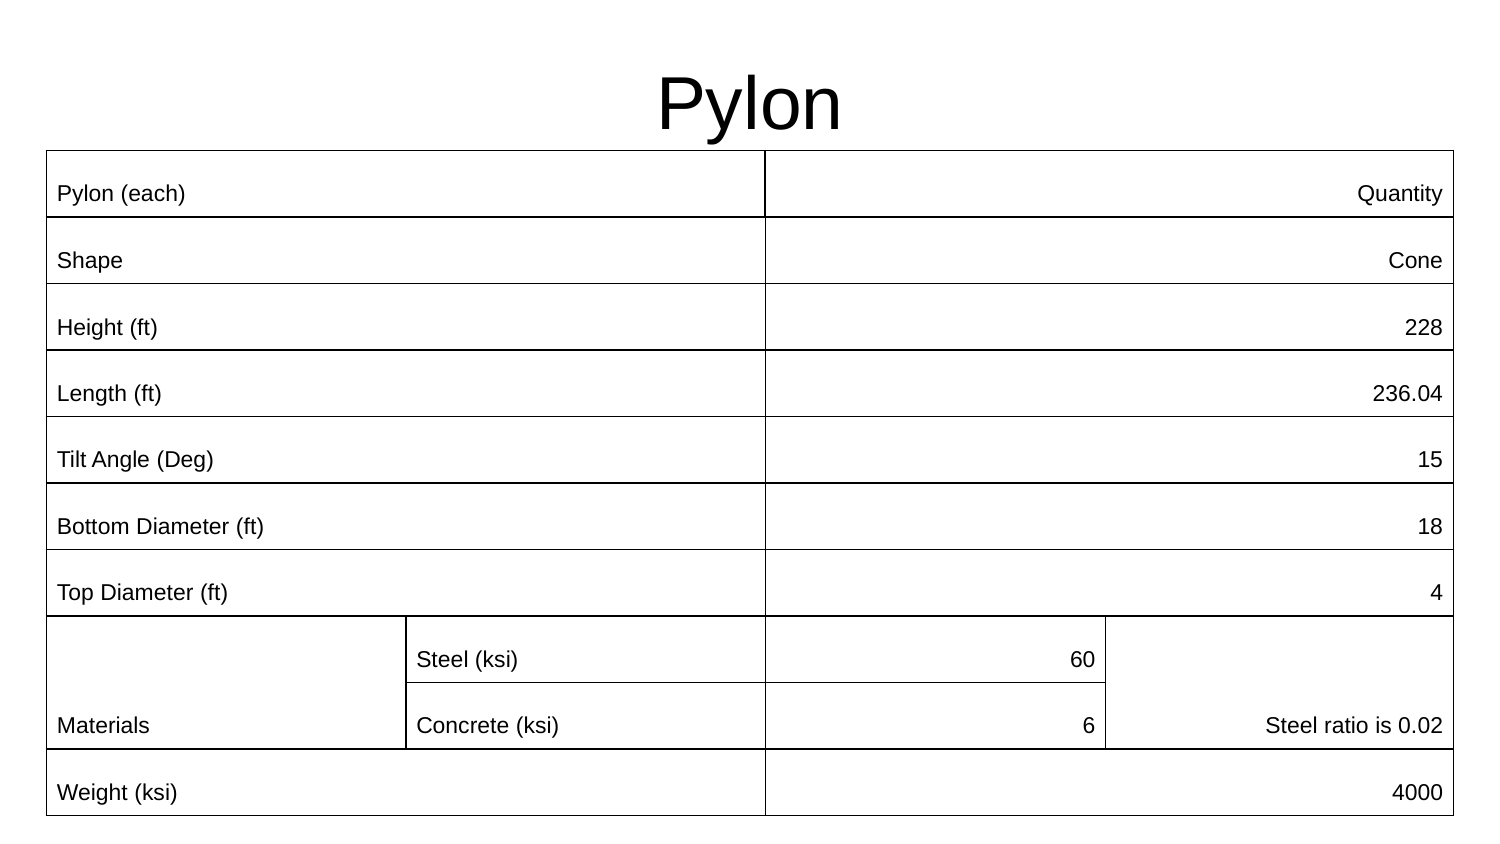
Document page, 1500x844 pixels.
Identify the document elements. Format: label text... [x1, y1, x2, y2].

table_cell Cone [766, 218, 1453, 283]
table_cell 15 [766, 417, 1453, 482]
table_cell Concrete (ksi) [407, 683, 765, 748]
table_cell Materials [47, 617, 405, 748]
table_header Quantity [766, 151, 1453, 216]
table_cell Top Diameter (ft) [47, 550, 765, 615]
table_cell 4000 [766, 750, 1453, 815]
table_header Pylon (each) [47, 151, 764, 216]
table_cell Steel (ksi) [407, 617, 765, 682]
title Pylon [51, 31, 1449, 150]
table_cell 228 [766, 284, 1453, 349]
table_cell Weight (ksi) [47, 750, 765, 815]
table_cell 236.04 [766, 351, 1453, 416]
table_cell Height (ft) [47, 284, 765, 349]
table_cell 18 [766, 484, 1453, 549]
table_cell 6 [766, 683, 1105, 748]
table_cell Length (ft) [47, 351, 765, 416]
table_cell Bottom Diameter (ft) [47, 484, 765, 549]
table_cell Shape [47, 218, 765, 283]
table_cell 60 [766, 617, 1105, 682]
table_cell Tilt Angle (Deg) [47, 417, 765, 482]
table_cell 4 [766, 550, 1453, 615]
table_cell Steel ratio is 0.02 [1106, 617, 1453, 748]
